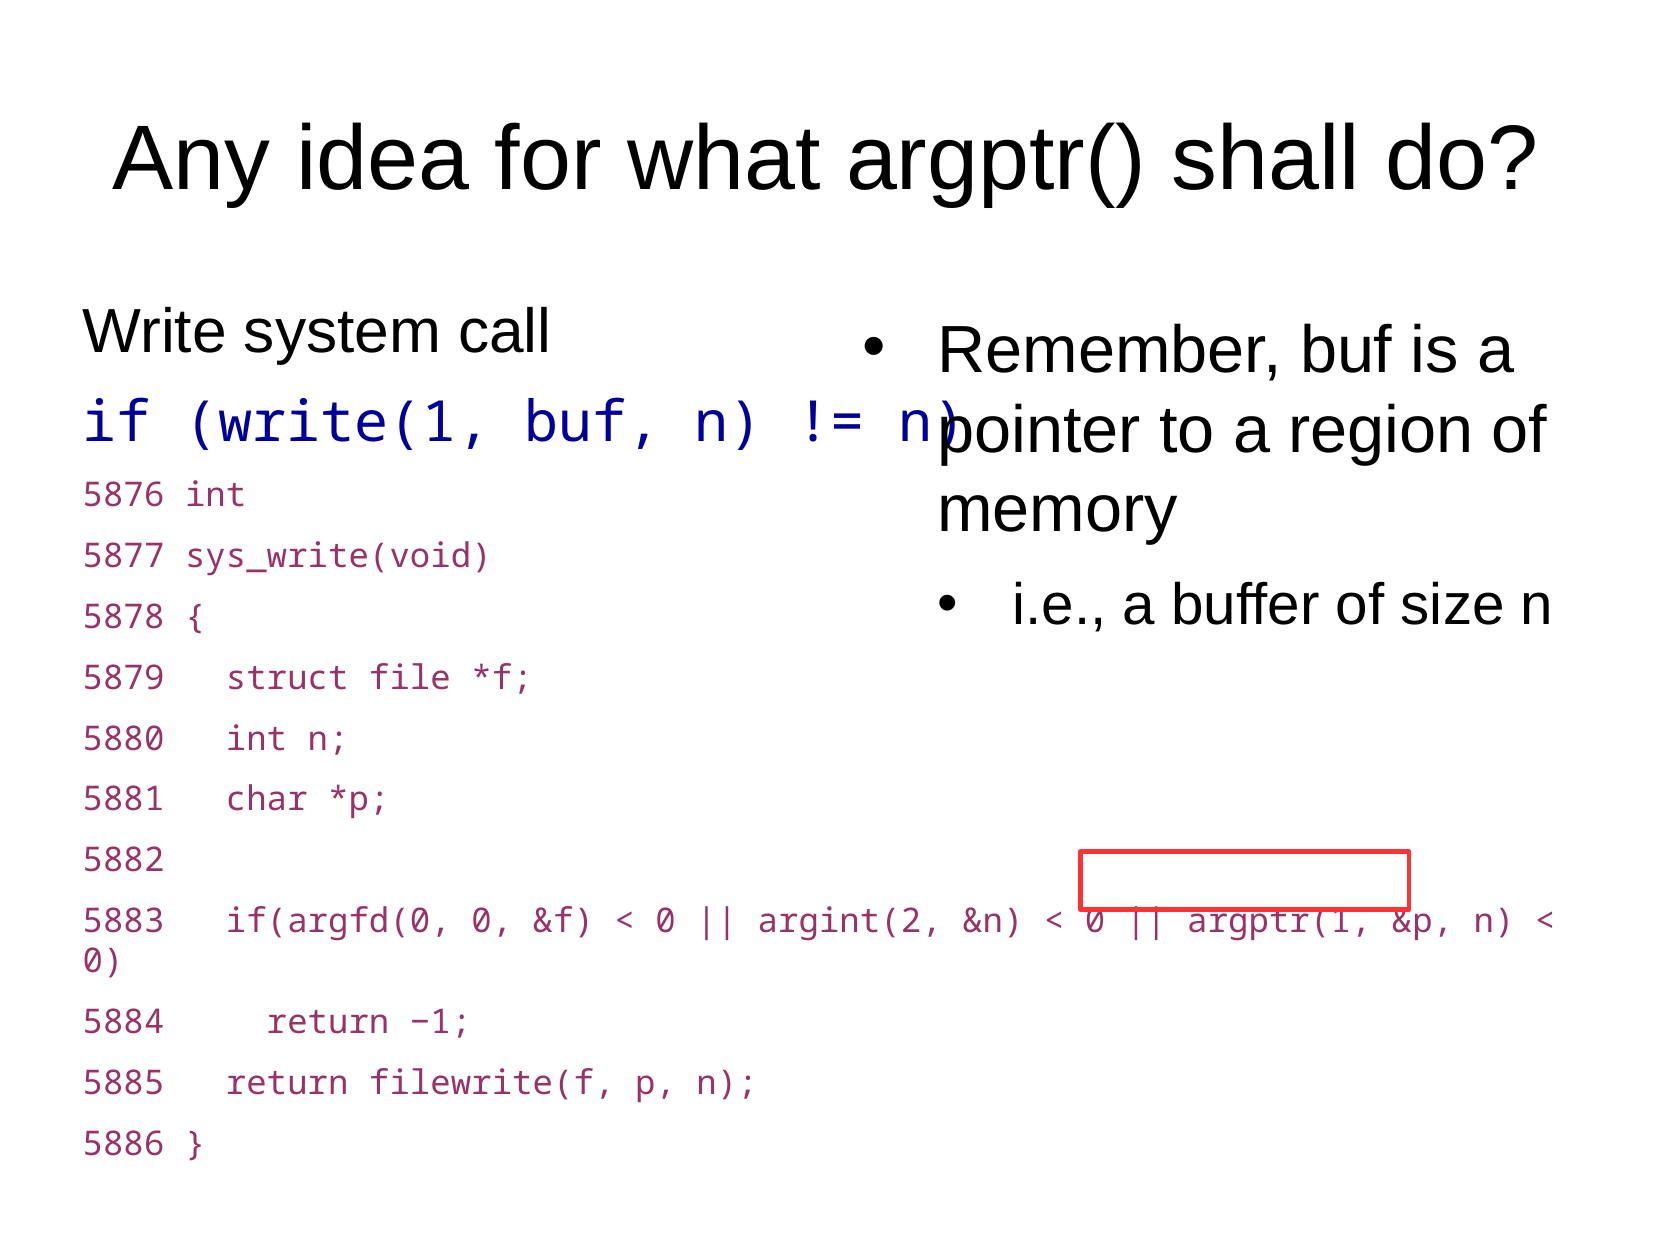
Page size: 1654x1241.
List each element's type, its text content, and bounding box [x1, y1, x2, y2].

list Write system call if (write(1, buf, n) != n) 5876 int 5877 sys_write(void) 5878 { 5879 struct file *f; 5880 int n; 5881 char *p; 5882 5883 if(argfd(0, 0, &f) < 0 || argint(2, &n) < 0 || argptr(1, &p, n) < 0) 5884 return −1; 5885 return filewrite(f, p, n); 5886 } [82, 290, 1571, 1163]
title Any idea for what argptr() shall do? [82, 49, 1571, 257]
list Remember, buf is a pointer to a region of memory i.e., a buffer of size n [862, 305, 1620, 793]
text_box [1080, 851, 1409, 910]
